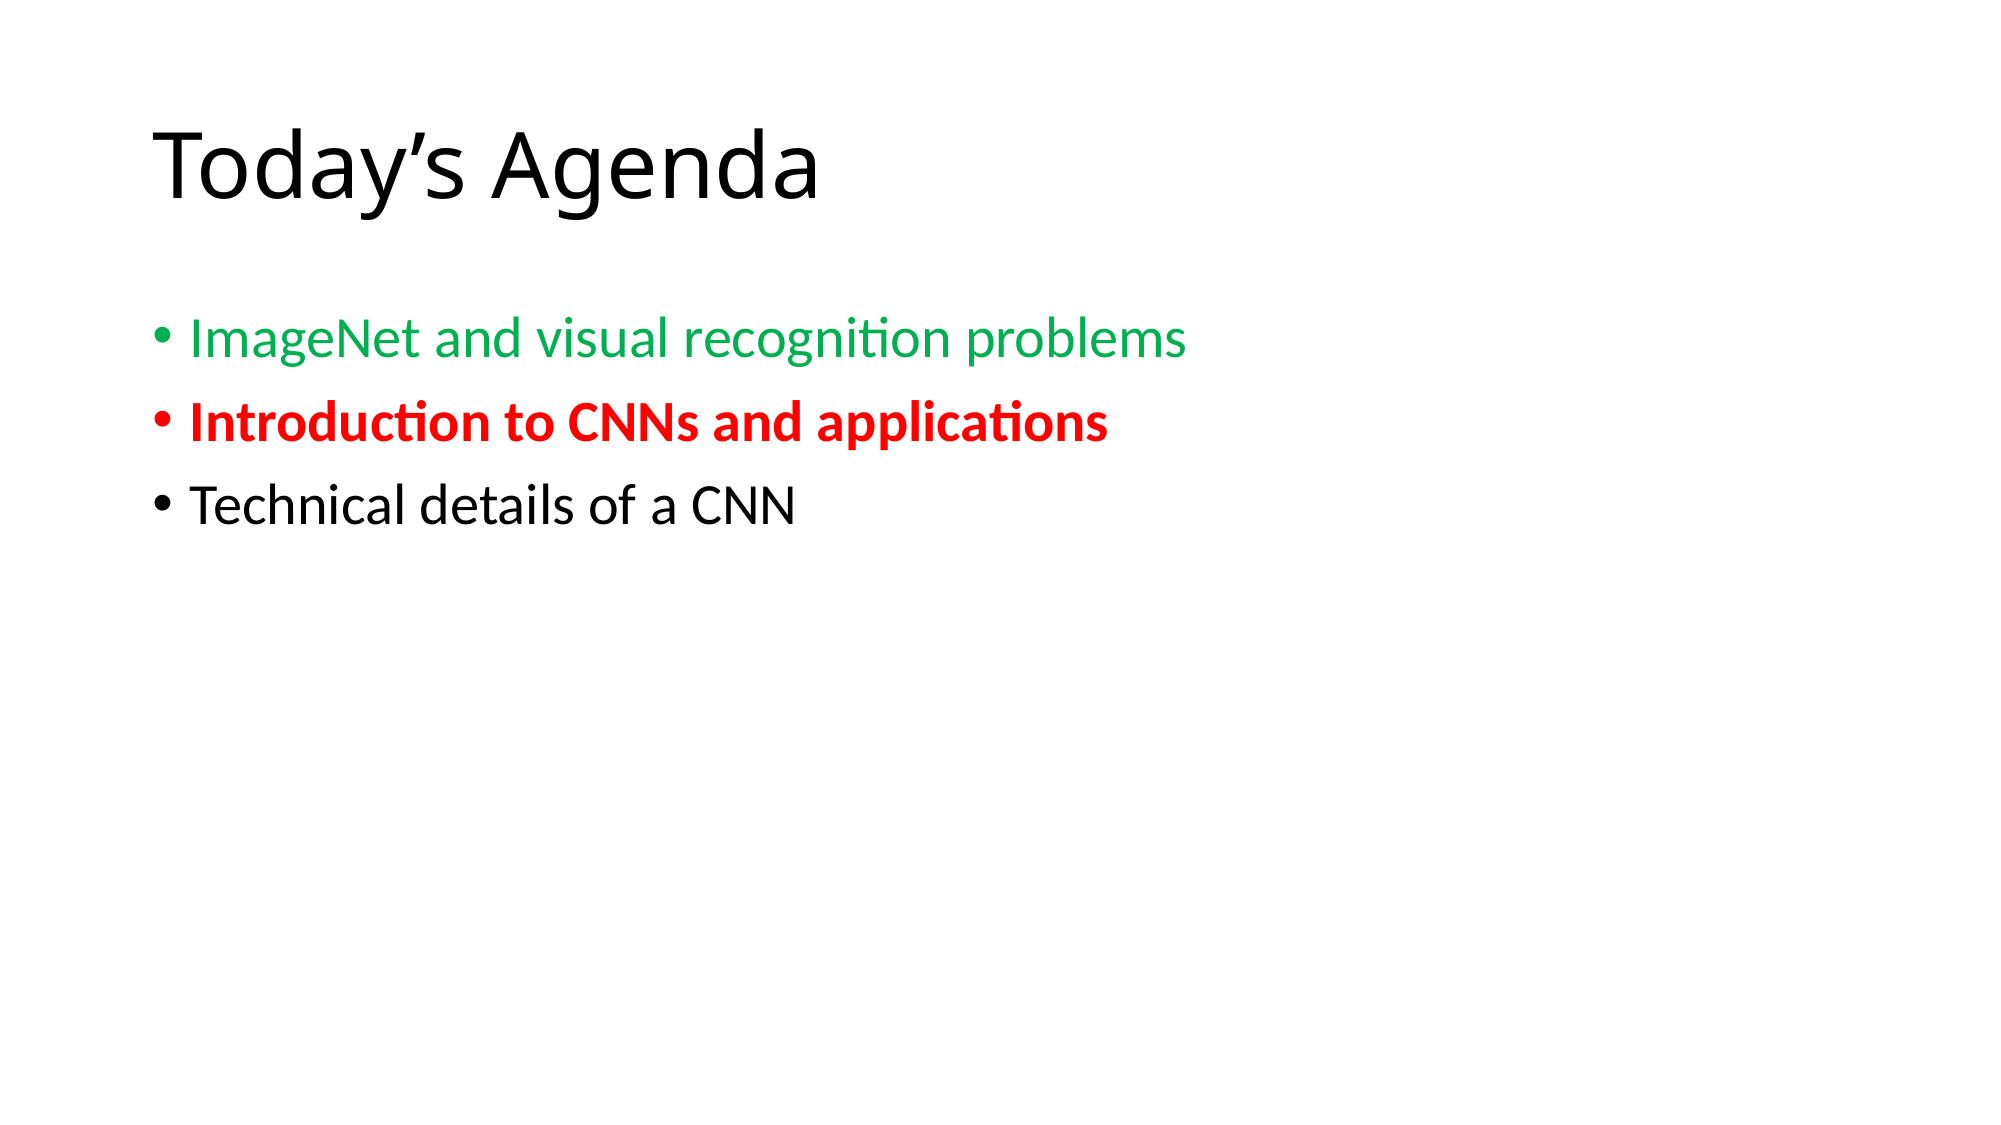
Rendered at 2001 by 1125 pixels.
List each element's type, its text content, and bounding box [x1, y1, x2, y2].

title Today’s Agenda [137, 59, 1863, 278]
list ImageNet and visual recognition problems Introduction to CNNs and applications Technical details of a CNN [137, 299, 1863, 1014]
